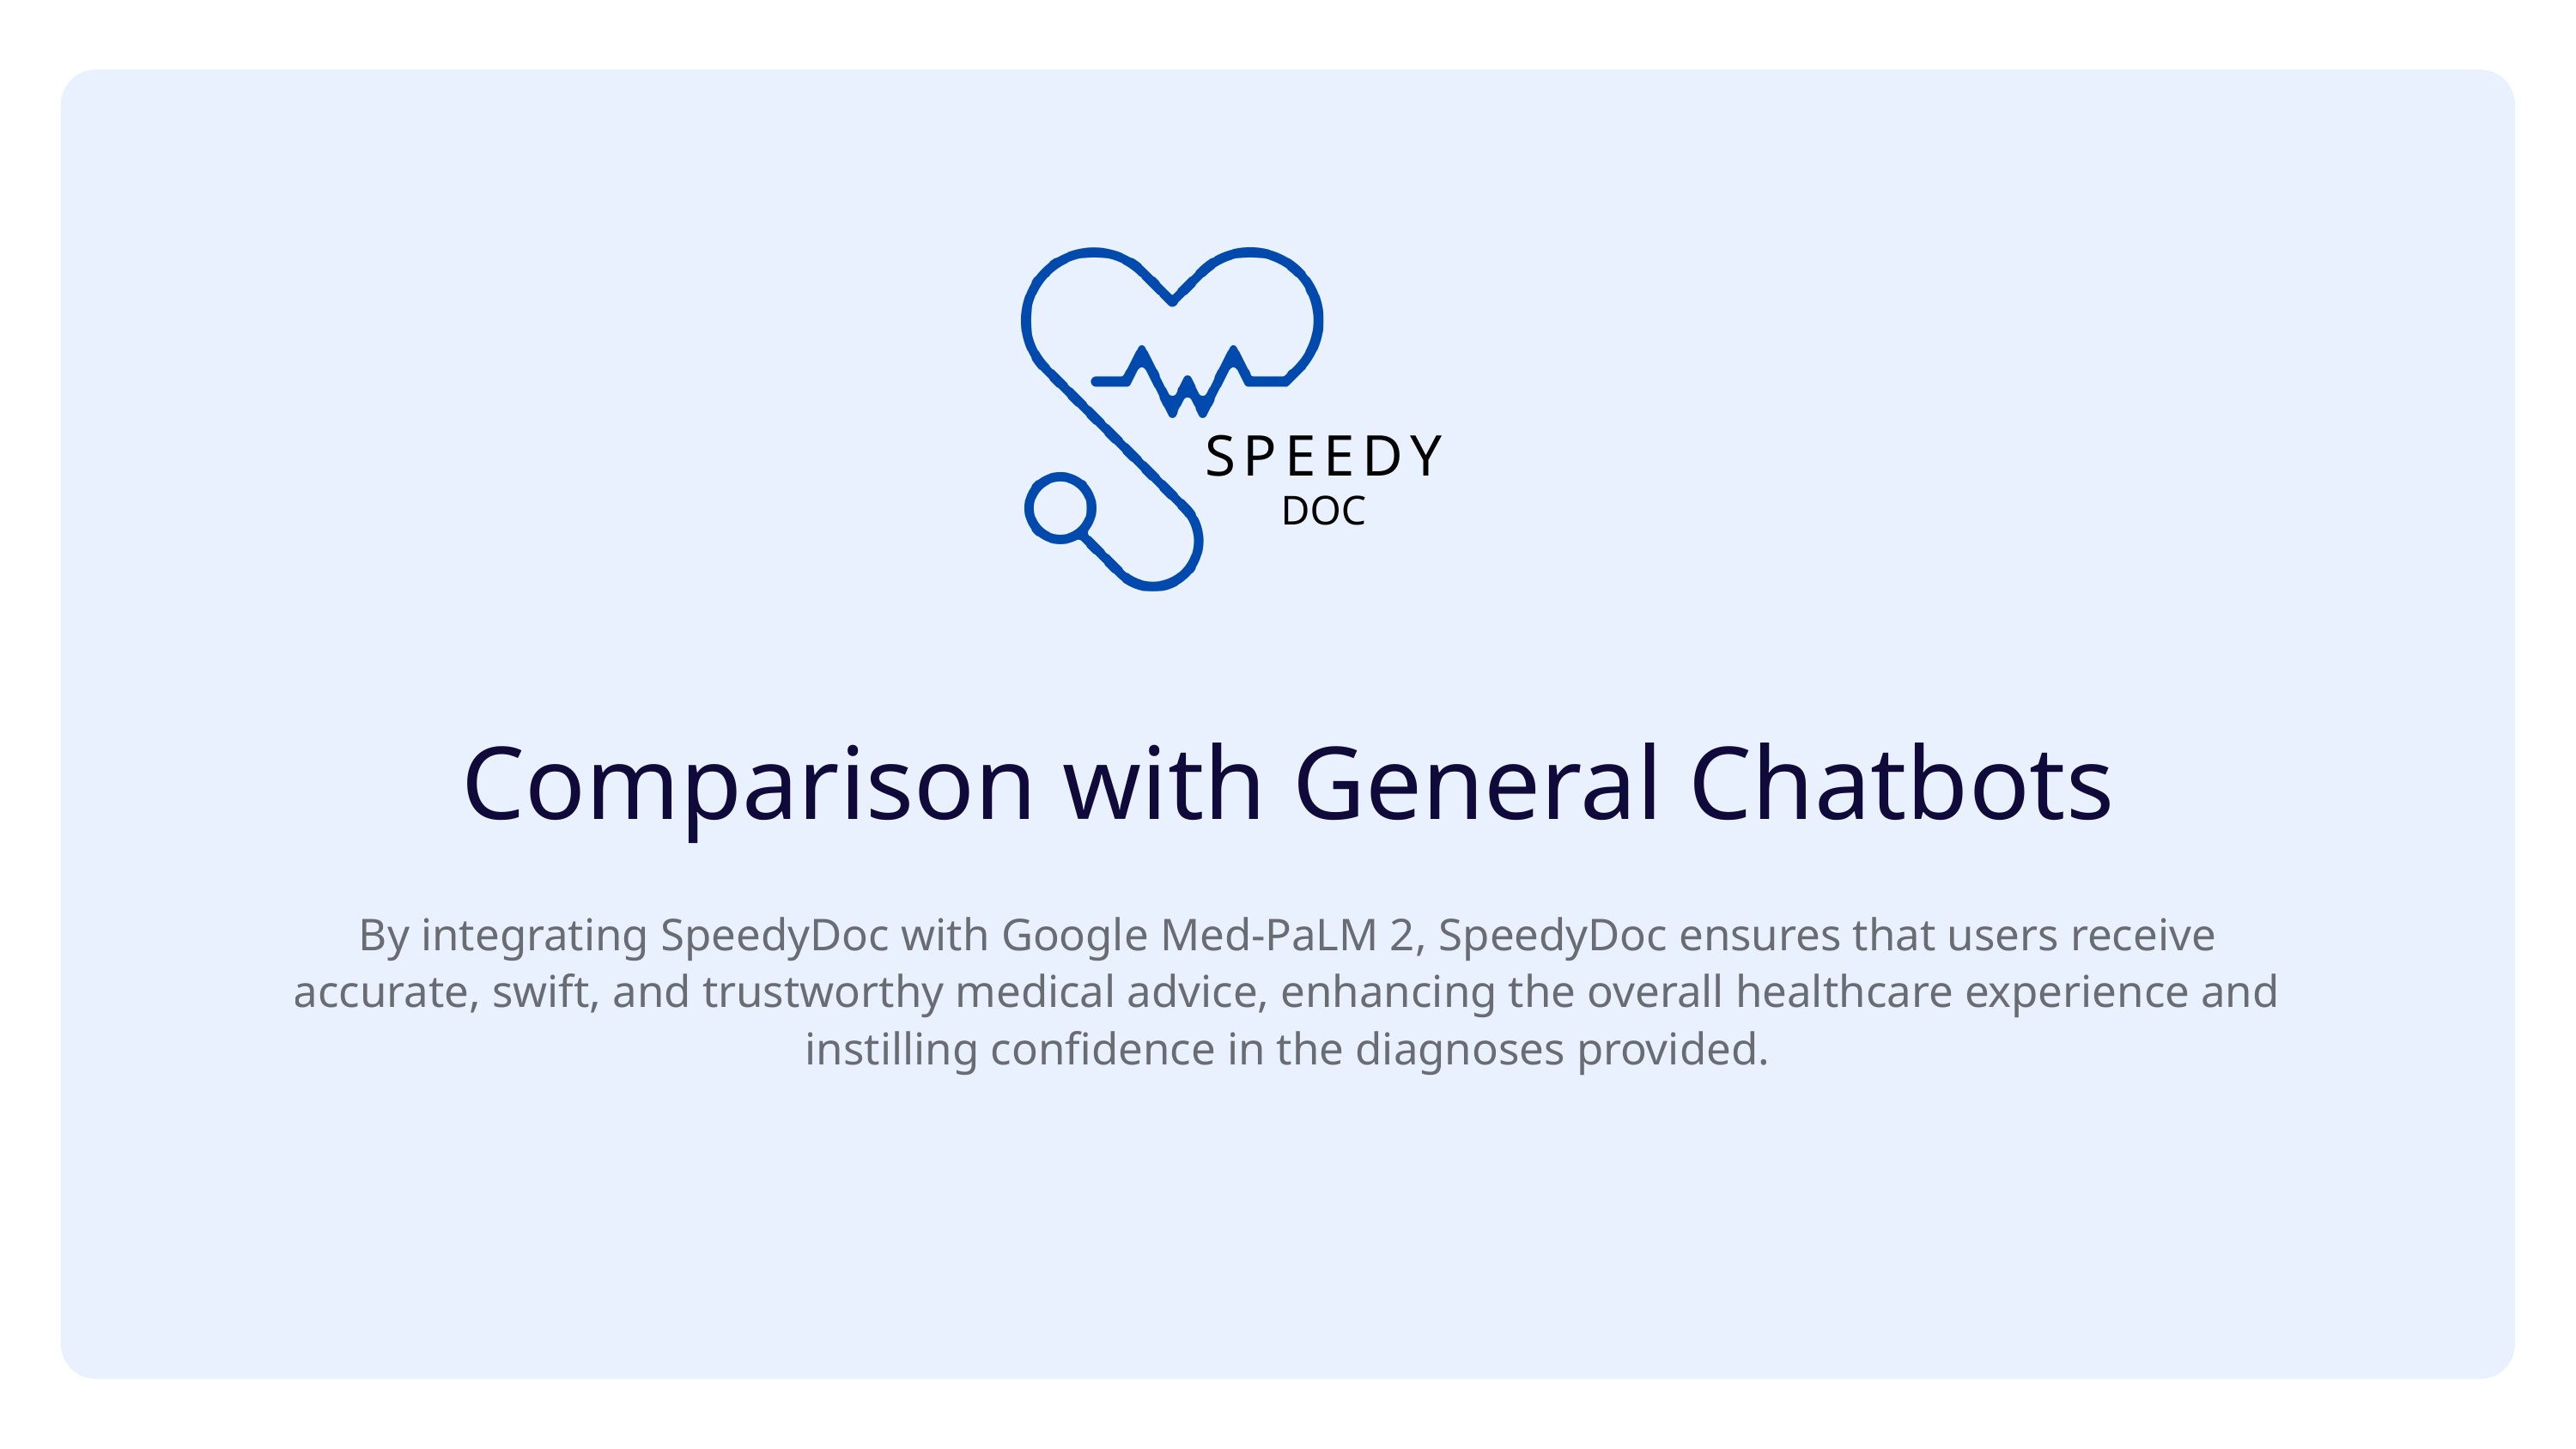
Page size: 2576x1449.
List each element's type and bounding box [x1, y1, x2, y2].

text_box [60, 69, 2516, 1379]
text_box [1012, 239, 1563, 592]
